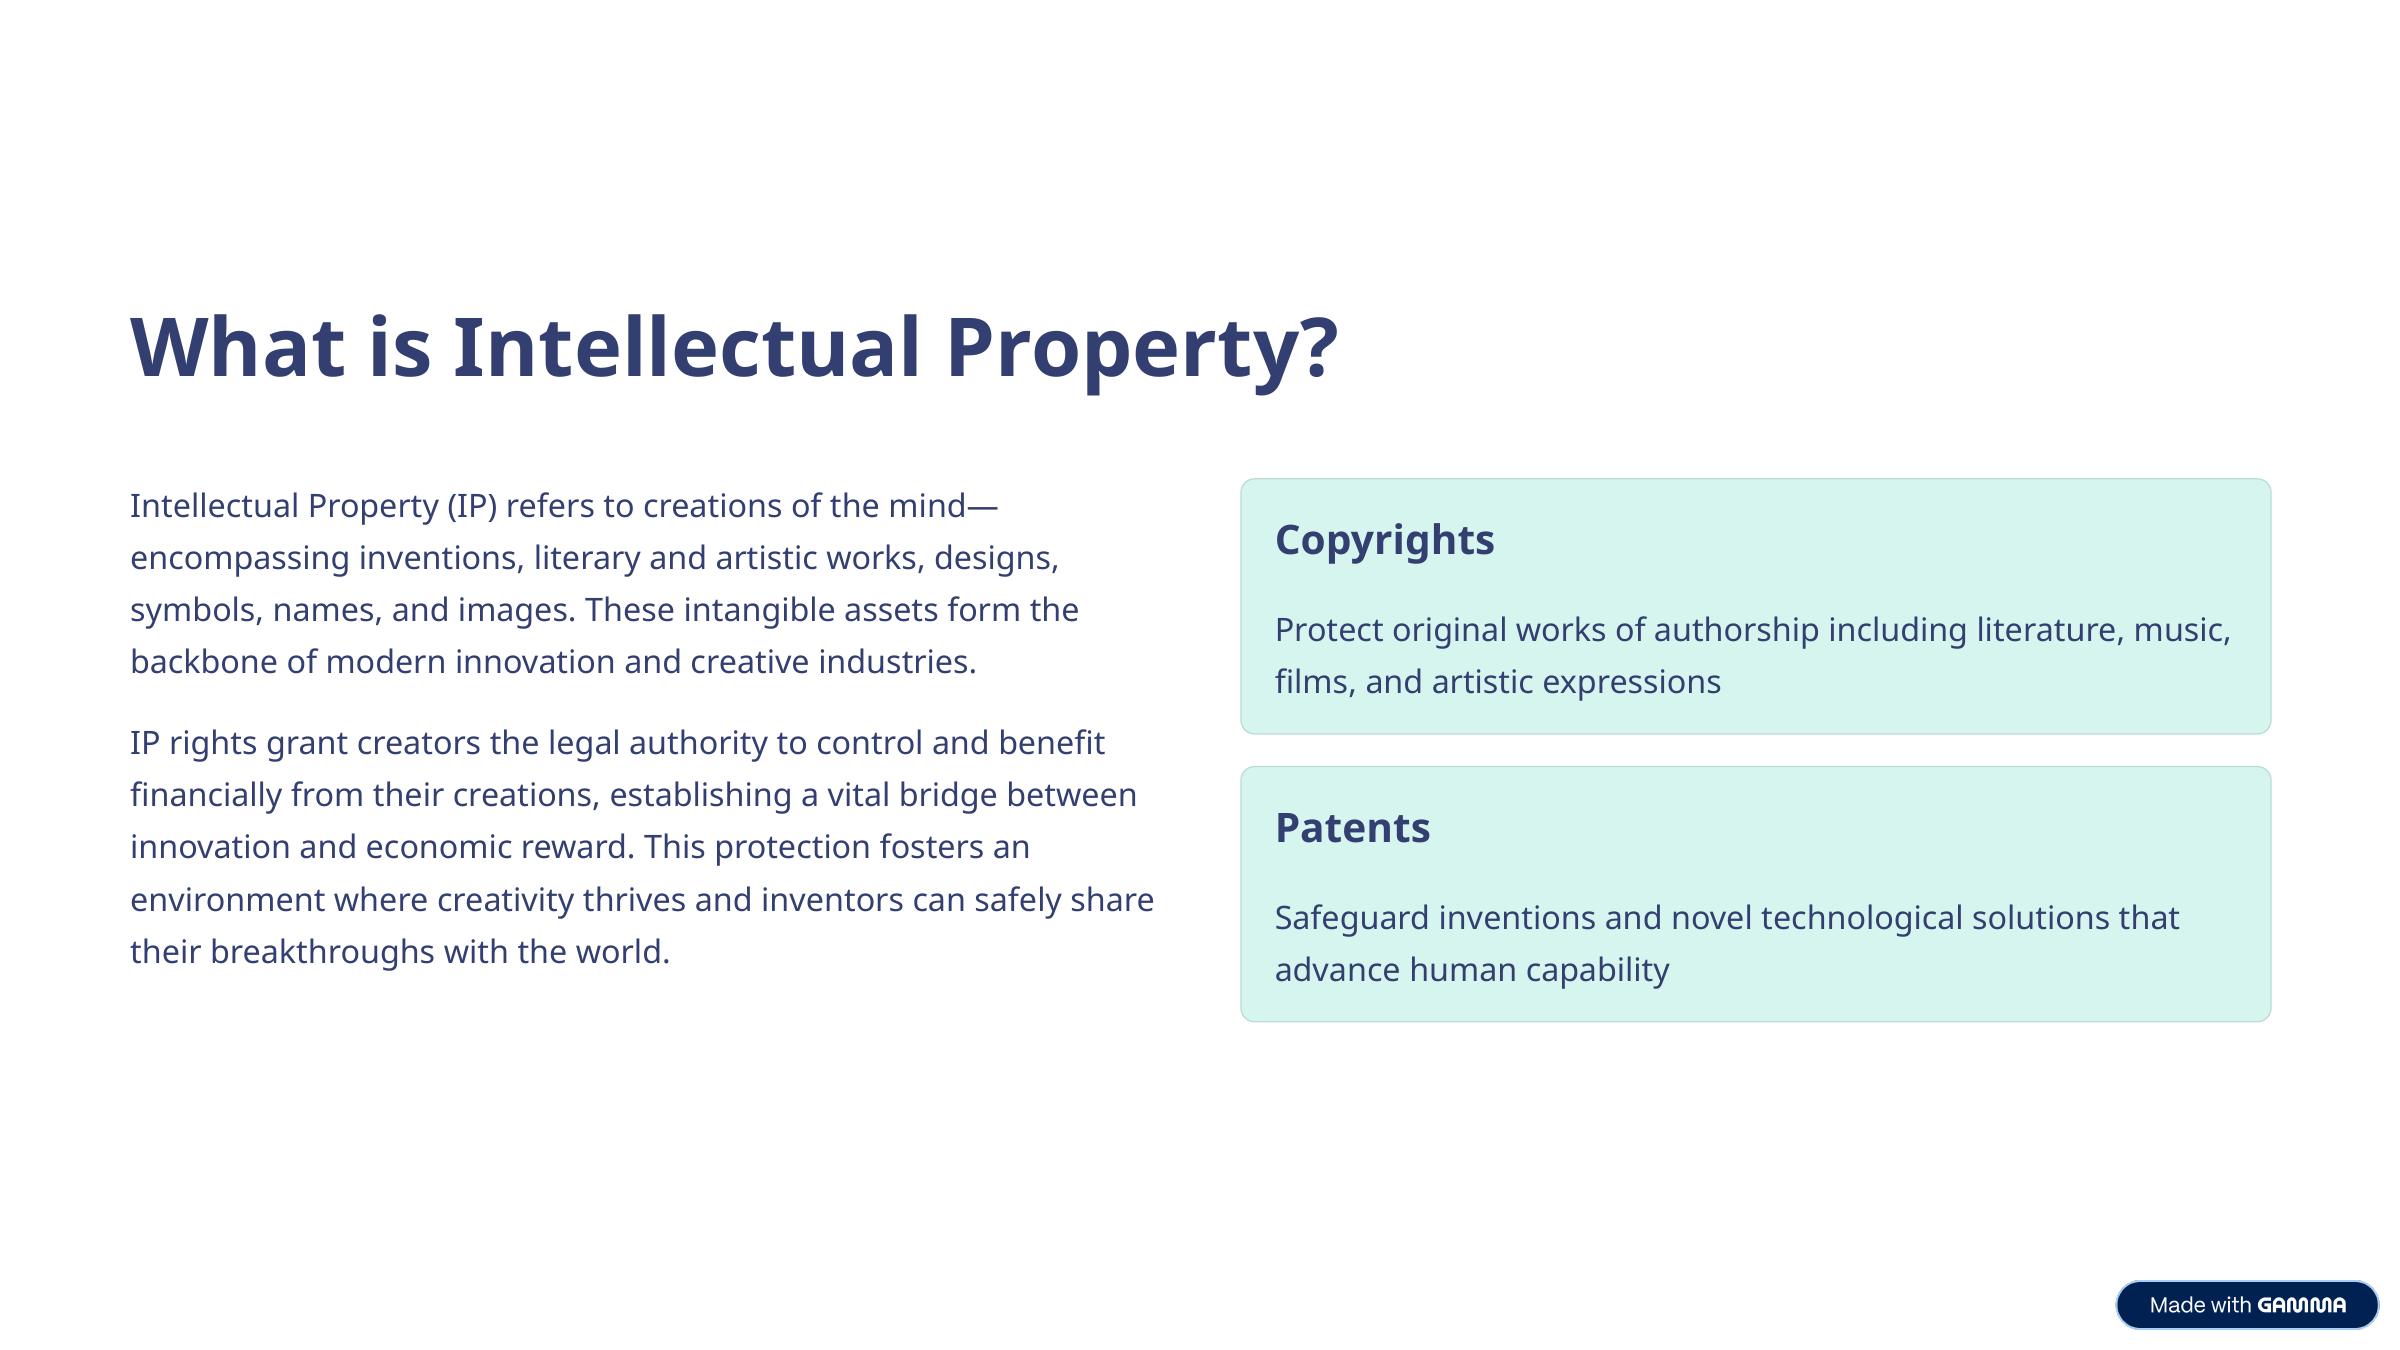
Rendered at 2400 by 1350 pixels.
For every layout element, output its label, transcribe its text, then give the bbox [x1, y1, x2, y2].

text_box [1240, 766, 2272, 1022]
text_box Safeguard inventions and novel technological solutions that advance human capability [1274, 883, 2238, 988]
text_box IP rights grant creators the legal authority to control and benefit financially from their creations, establishing a vital bridge between innovation and economic reward. This protection fosters an environment where creativity thrives and inventors can safely share their breakthroughs with the world. [130, 709, 1161, 970]
text_box [1240, 478, 2272, 734]
text_box Patents [1274, 800, 1682, 852]
text_box Intellectual Property (IP) refers to creations of the mind—encompassing inventions, literary and artistic works, designs, symbols, names, and images. These intangible assets form the backbone of modern innovation and creative industries. [130, 471, 1161, 680]
text_box What is Intellectual Property? [130, 291, 1661, 394]
text_box Protect original works of authorship including literature, music, films, and artistic expressions [1274, 595, 2238, 701]
text_box Copyrights [1274, 512, 1682, 564]
picture [2106, 1271, 2389, 1339]
